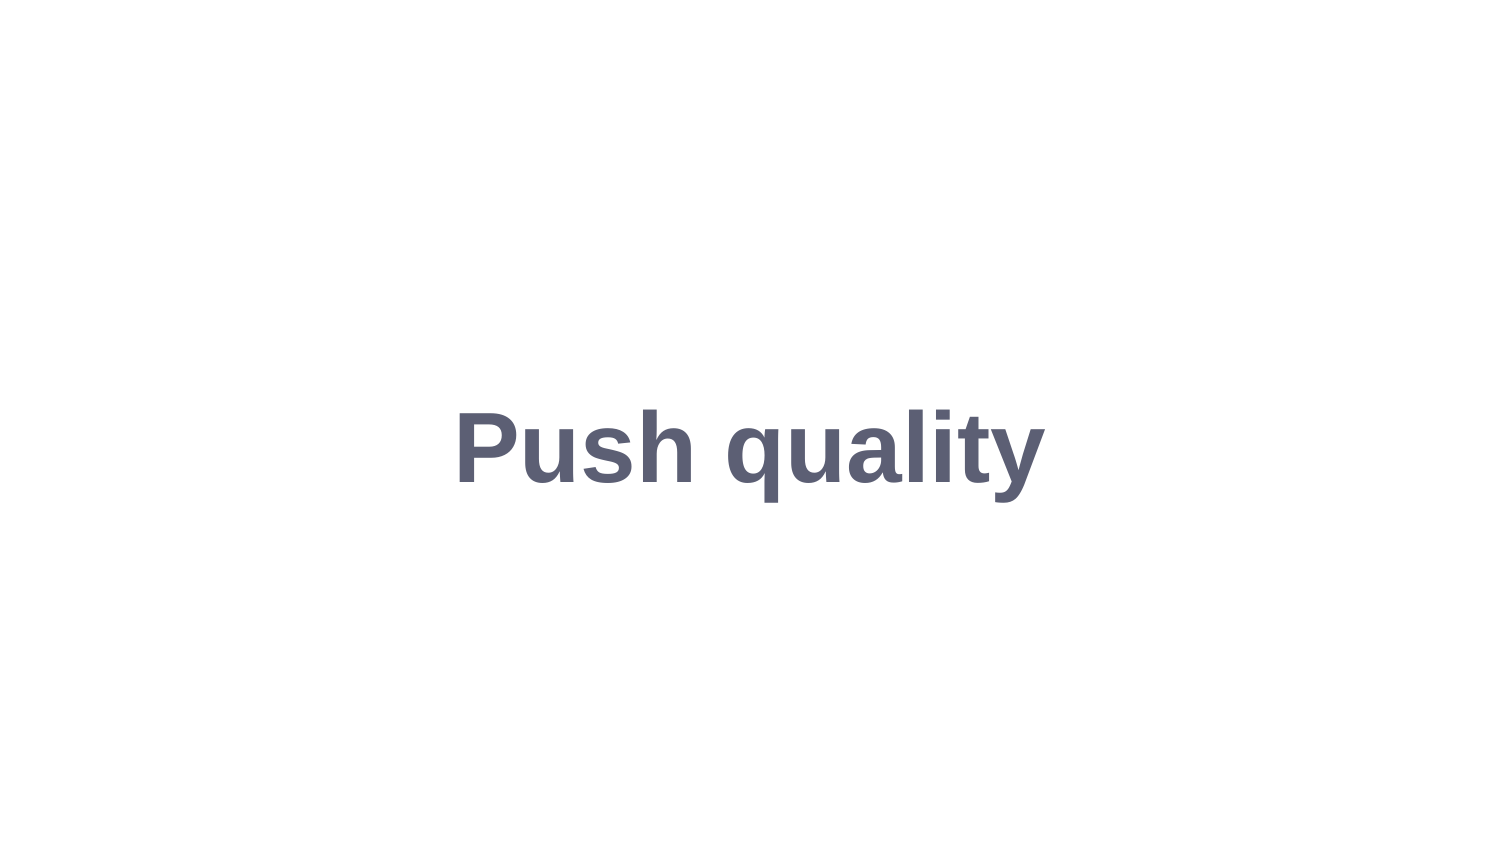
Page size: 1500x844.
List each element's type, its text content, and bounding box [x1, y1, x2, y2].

title Push quality [336, 340, 1164, 503]
